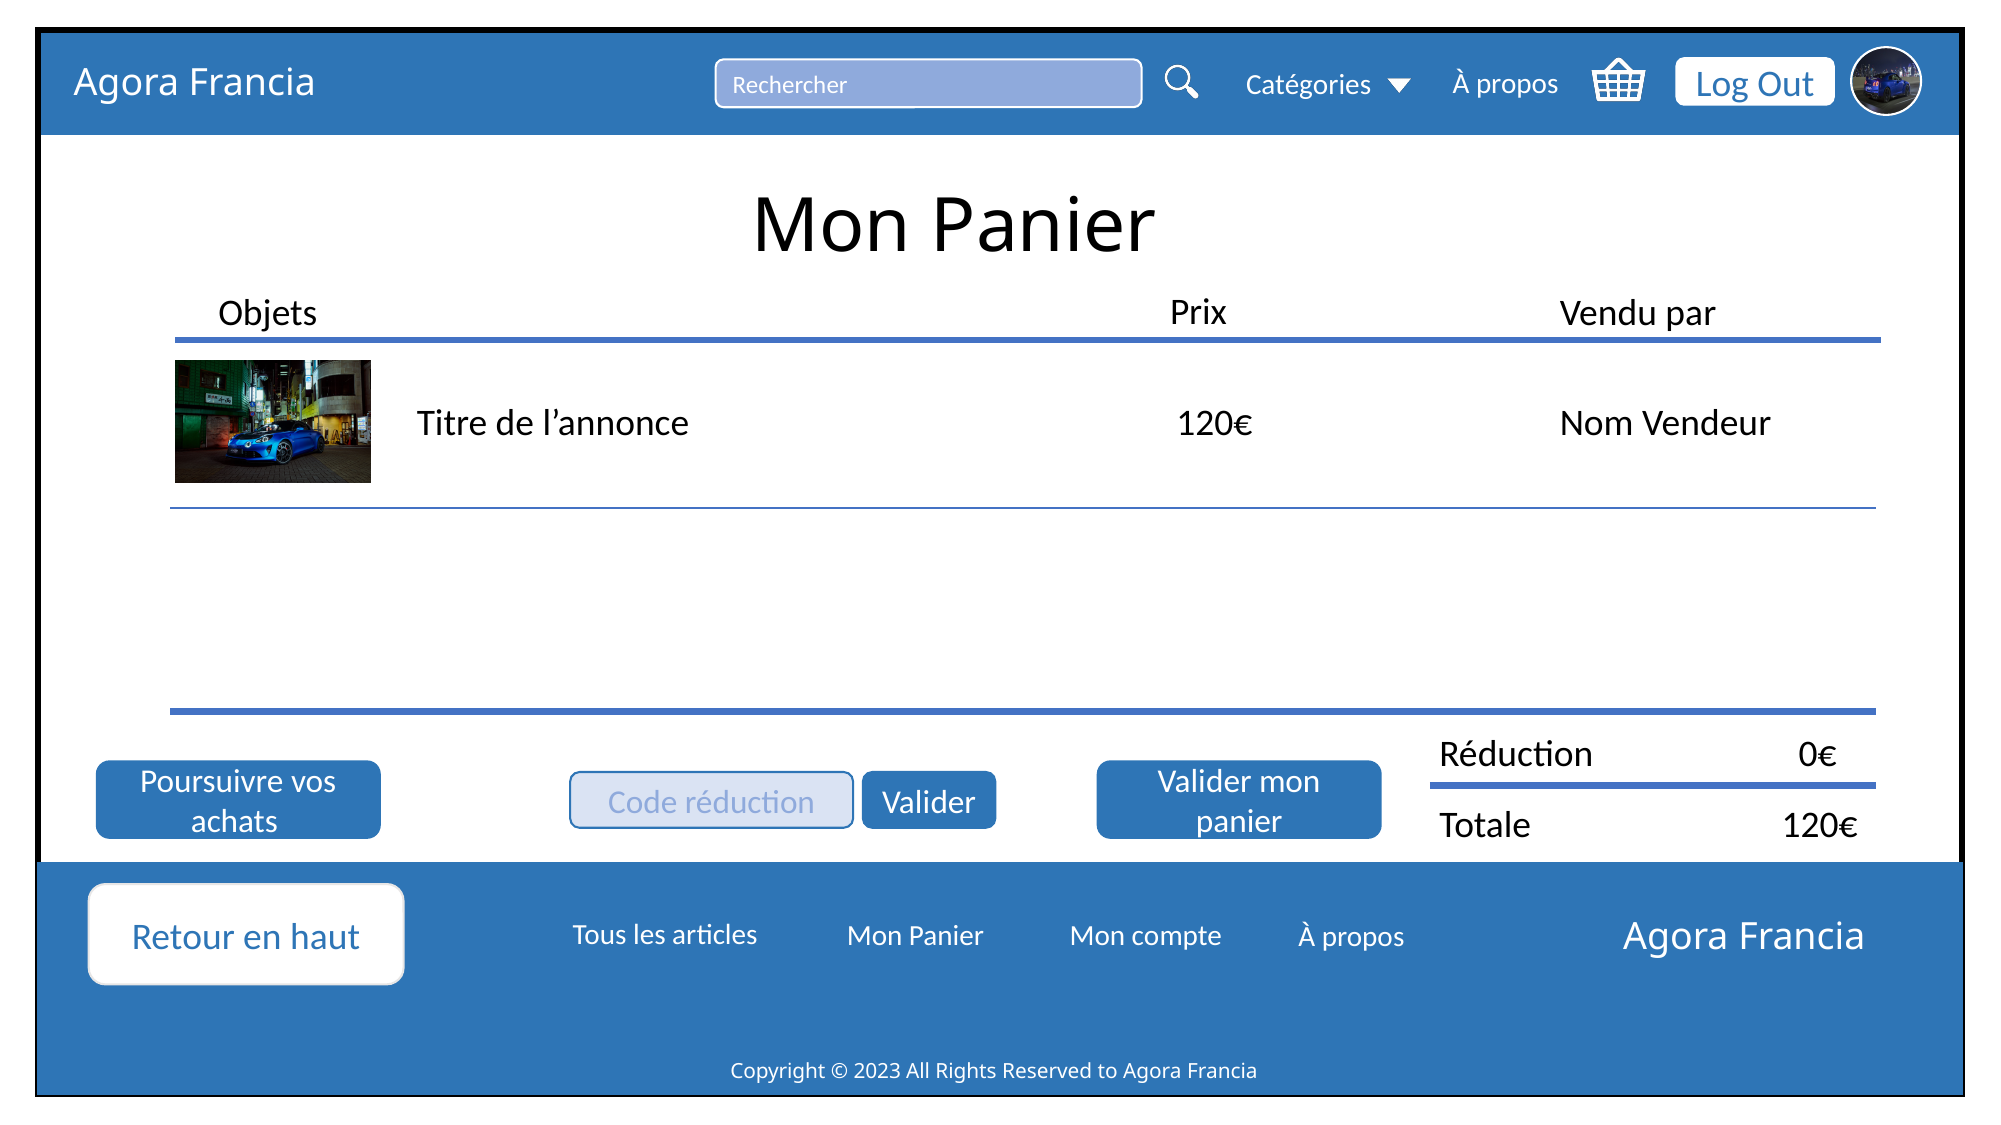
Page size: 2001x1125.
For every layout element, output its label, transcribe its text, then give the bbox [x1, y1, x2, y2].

picture [175, 360, 371, 483]
picture [1161, 61, 1202, 102]
text_box Prix [1155, 279, 1419, 337]
text_box Code réduction [569, 770, 855, 829]
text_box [514, 908, 1438, 961]
text_box Copyright © 2023 All Rights Reserved to Agora Francia [613, 1050, 1375, 1090]
text_box [41, 33, 1959, 135]
text_box Objets [203, 280, 467, 337]
text_box Mon Panier [309, 168, 1599, 274]
picture [1852, 47, 1920, 116]
text_box Valider mon panier [1096, 760, 1382, 839]
text_box 120€ [1161, 390, 1425, 451]
text_box [37, 29, 1963, 862]
text_box Nom Vendeur [1545, 390, 1809, 451]
text_box Retour en haut [87, 883, 405, 986]
text_box Valider [861, 770, 997, 829]
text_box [1231, 48, 1650, 111]
text_box Réduction 0€ [1424, 721, 1881, 782]
text_box Rechercher [714, 58, 1143, 109]
text_box Totale 120€ [1424, 792, 1881, 853]
text_box Log Out [1675, 57, 1835, 106]
text_box Vendu par [1545, 280, 1809, 337]
text_box Titre de l’annonce [402, 390, 778, 451]
text_box Poursuivre vos achats [95, 760, 381, 839]
text_box [37, 862, 1963, 1095]
text_box Agora Francia [1608, 904, 2000, 965]
text_box Agora Francia [58, 50, 545, 110]
